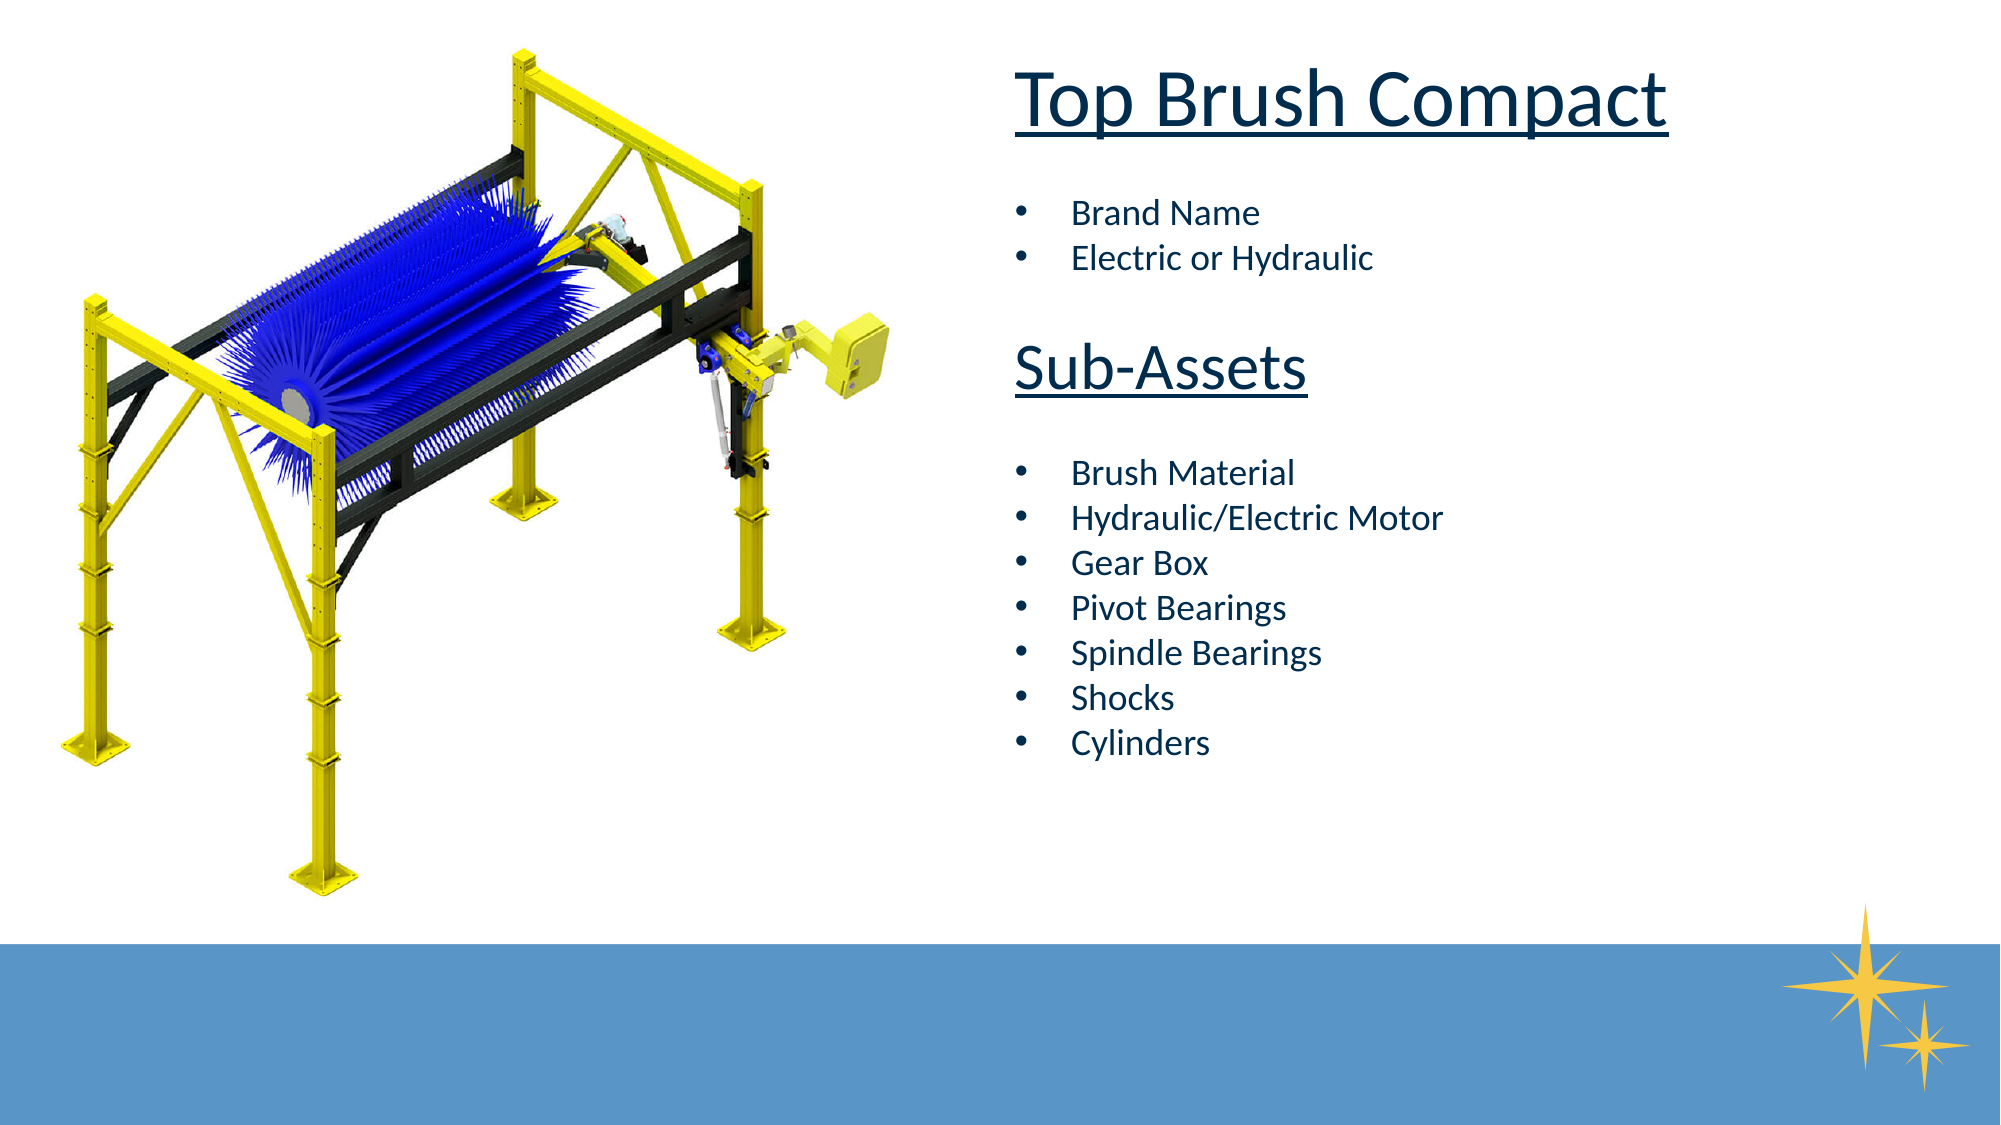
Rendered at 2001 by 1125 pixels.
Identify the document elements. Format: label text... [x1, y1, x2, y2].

picture [0, 0, 2000, 1125]
text_box Top Brush Compact Brand Name Electric or Hydraulic Sub-Assets Brush Material Hydraulic/Electric Motor Gear Box Pivot Bearings Spindle Bearings Shocks Cylinders [999, 35, 2000, 771]
